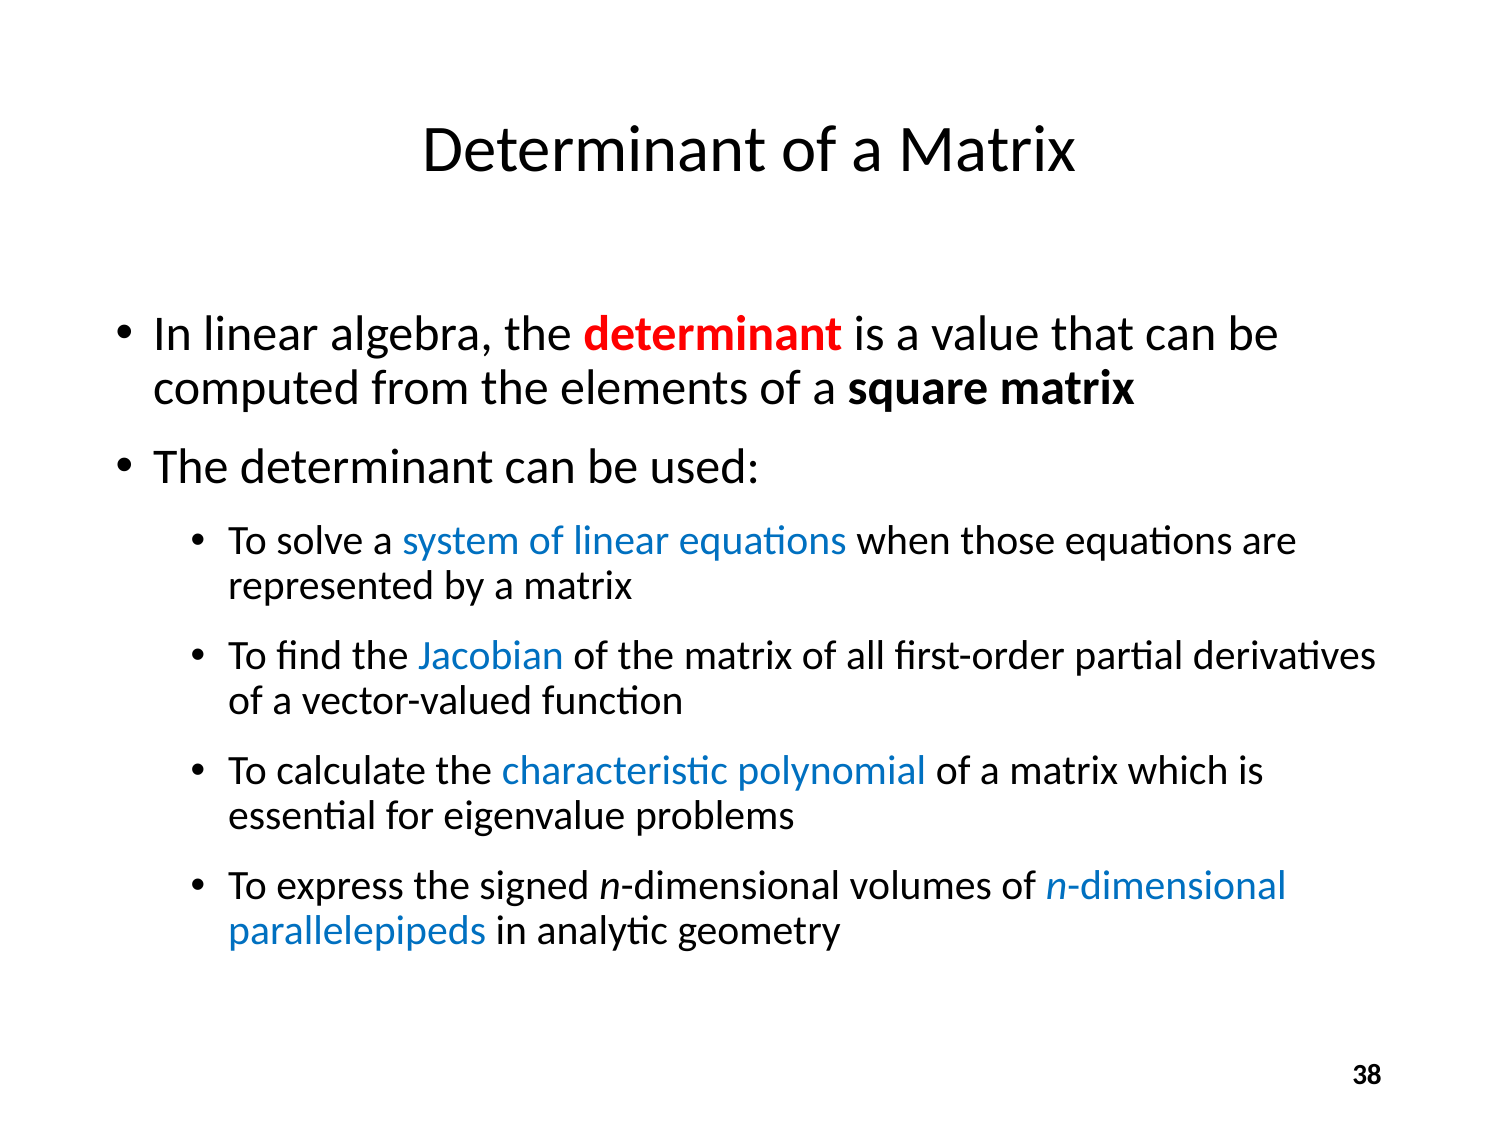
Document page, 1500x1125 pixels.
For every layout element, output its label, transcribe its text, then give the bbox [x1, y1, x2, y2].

title Determinant of a Matrix [103, 59, 1397, 241]
slide_number 38 [1059, 1042, 1397, 1103]
list In linear algebra, the determinant is a value that can be computed from the elements of a square matrix The determinant can be used: To solve a system of linear equations when those equations are represented by a matrix To find the Jacobian of the matrix of all first-order partial derivatives of a vector-valued function To calculate the characteristic polynomial of a matrix which is essential for eigenvalue problems To express the signed n-dimensional volumes of n-dimensional parallelepipeds in analytic geometry [100, 299, 1417, 1017]
